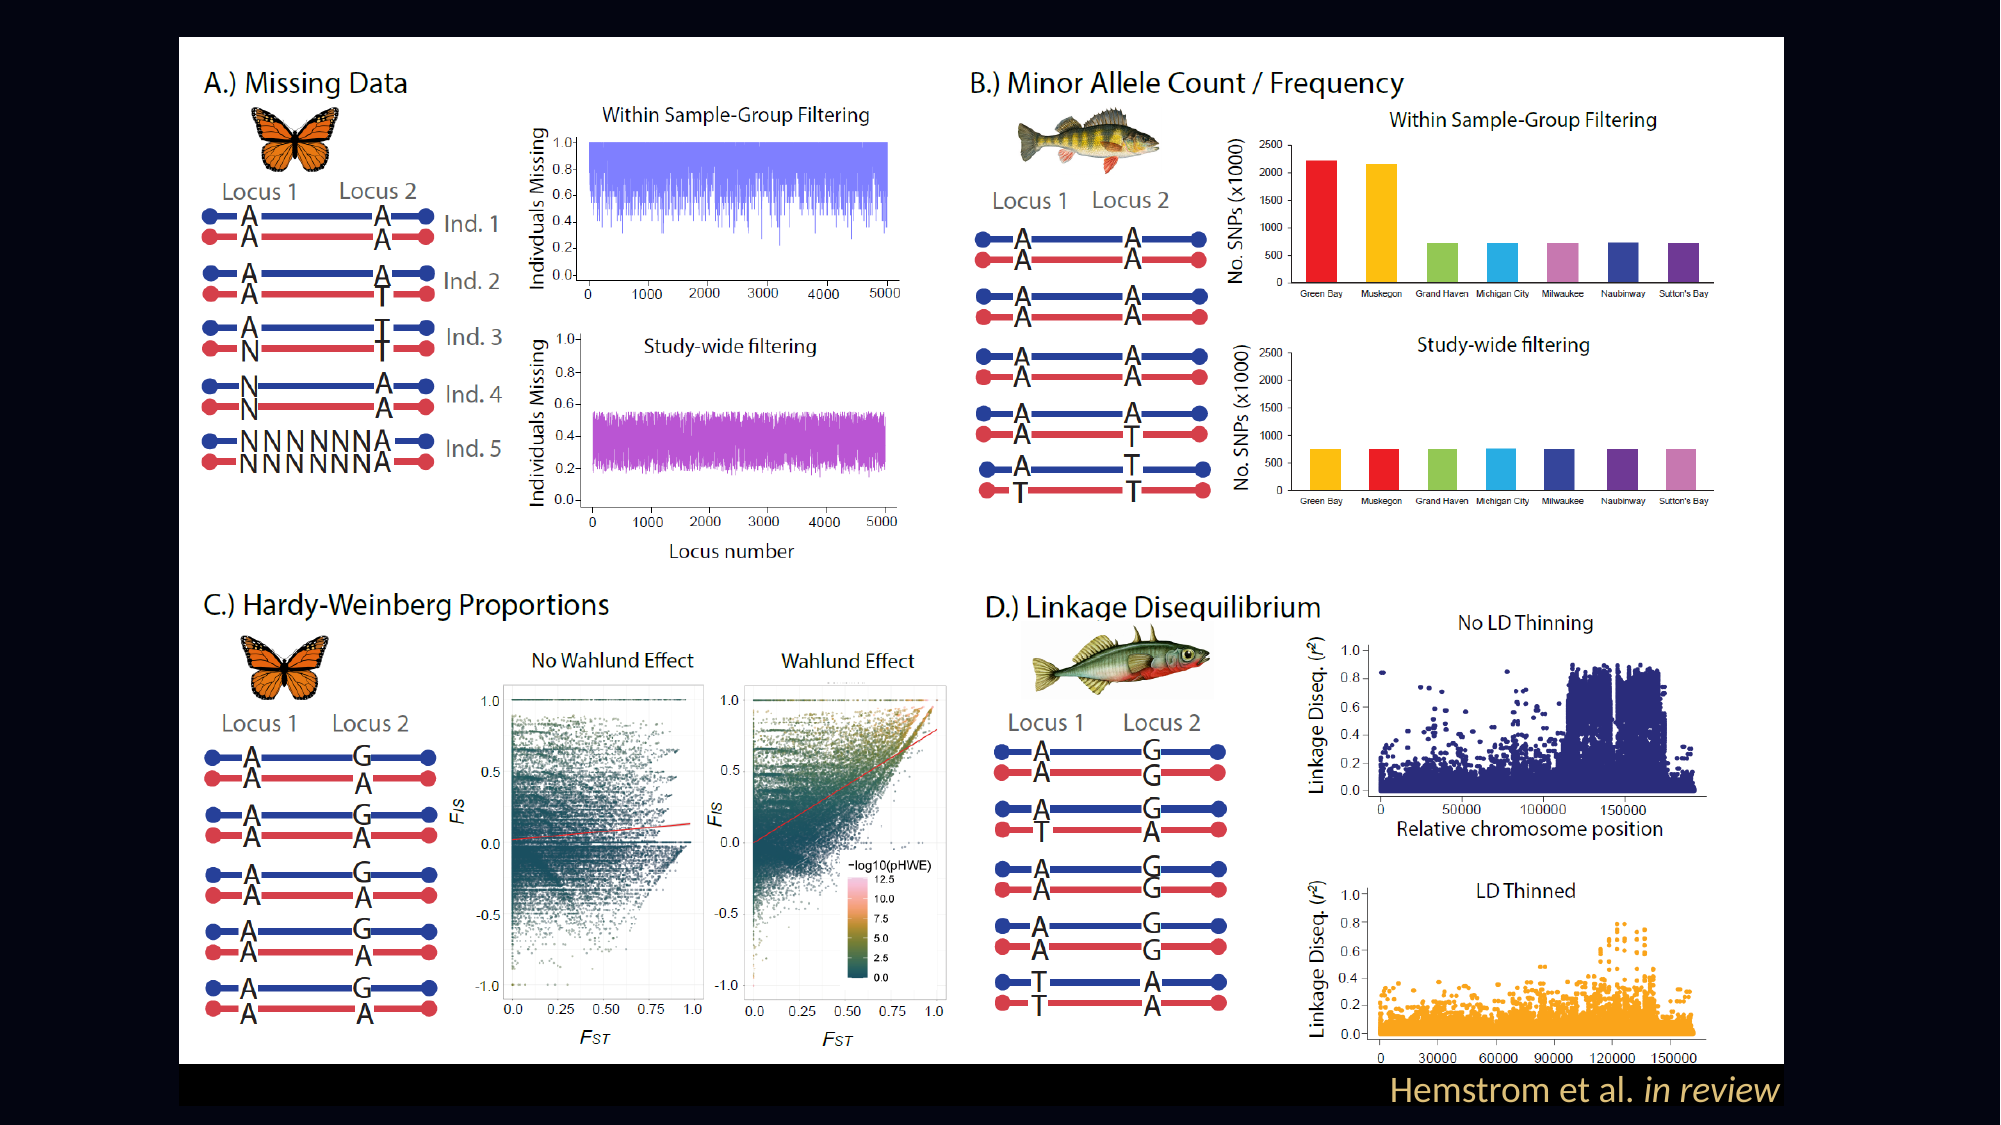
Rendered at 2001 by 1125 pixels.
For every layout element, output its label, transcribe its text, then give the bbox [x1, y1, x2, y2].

picture [179, 37, 1784, 1106]
text_box Hemstrom et al. in review [1375, 1057, 1847, 1117]
